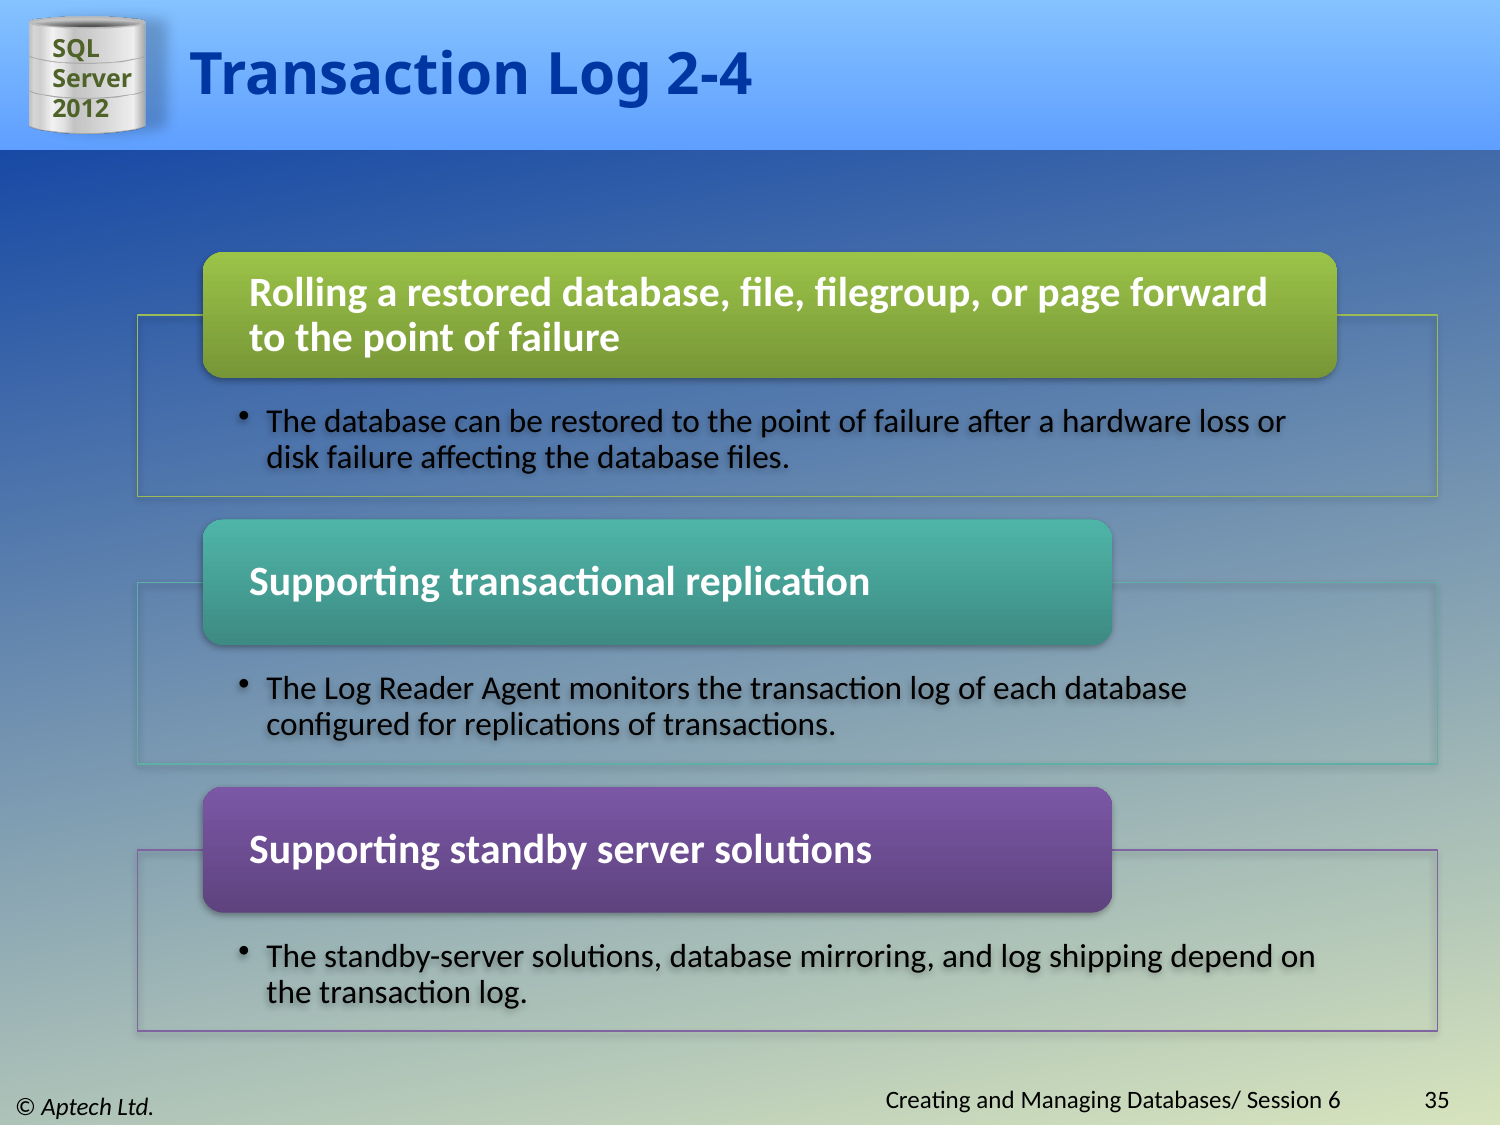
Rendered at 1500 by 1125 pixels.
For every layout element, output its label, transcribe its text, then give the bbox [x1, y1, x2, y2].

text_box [137, 249, 1438, 1034]
footer Creating and Managing Databases/ Session 6 [375, 1084, 1363, 1113]
slide_number 35 [1363, 1084, 1465, 1113]
title Transaction Log 2-4 [174, 37, 1426, 106]
picture [24, 0, 150, 150]
